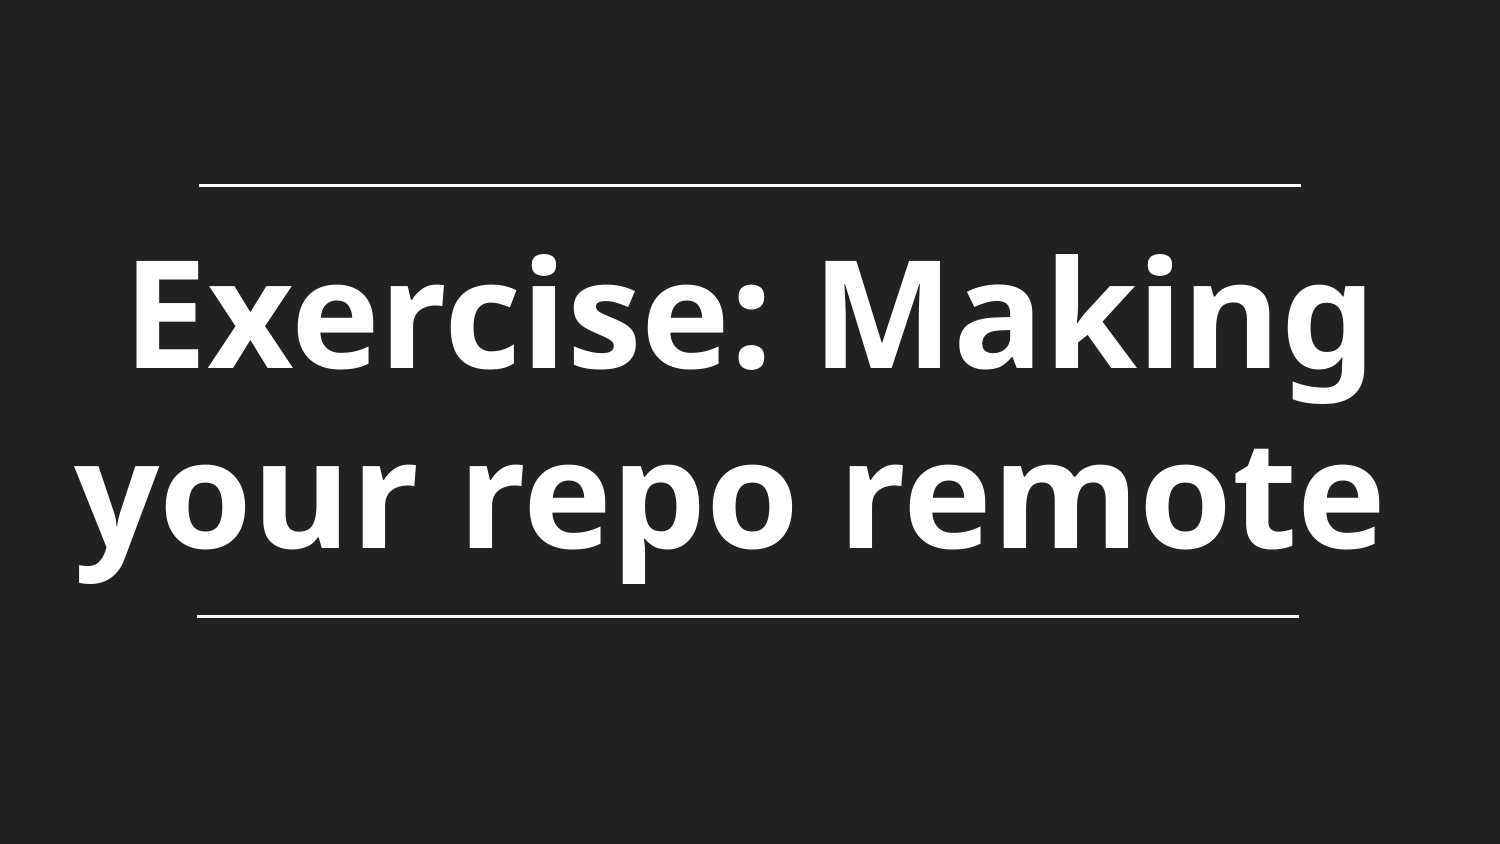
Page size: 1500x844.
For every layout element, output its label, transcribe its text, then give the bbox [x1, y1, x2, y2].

title Exercise: Making your repo remote [51, 203, 1449, 405]
